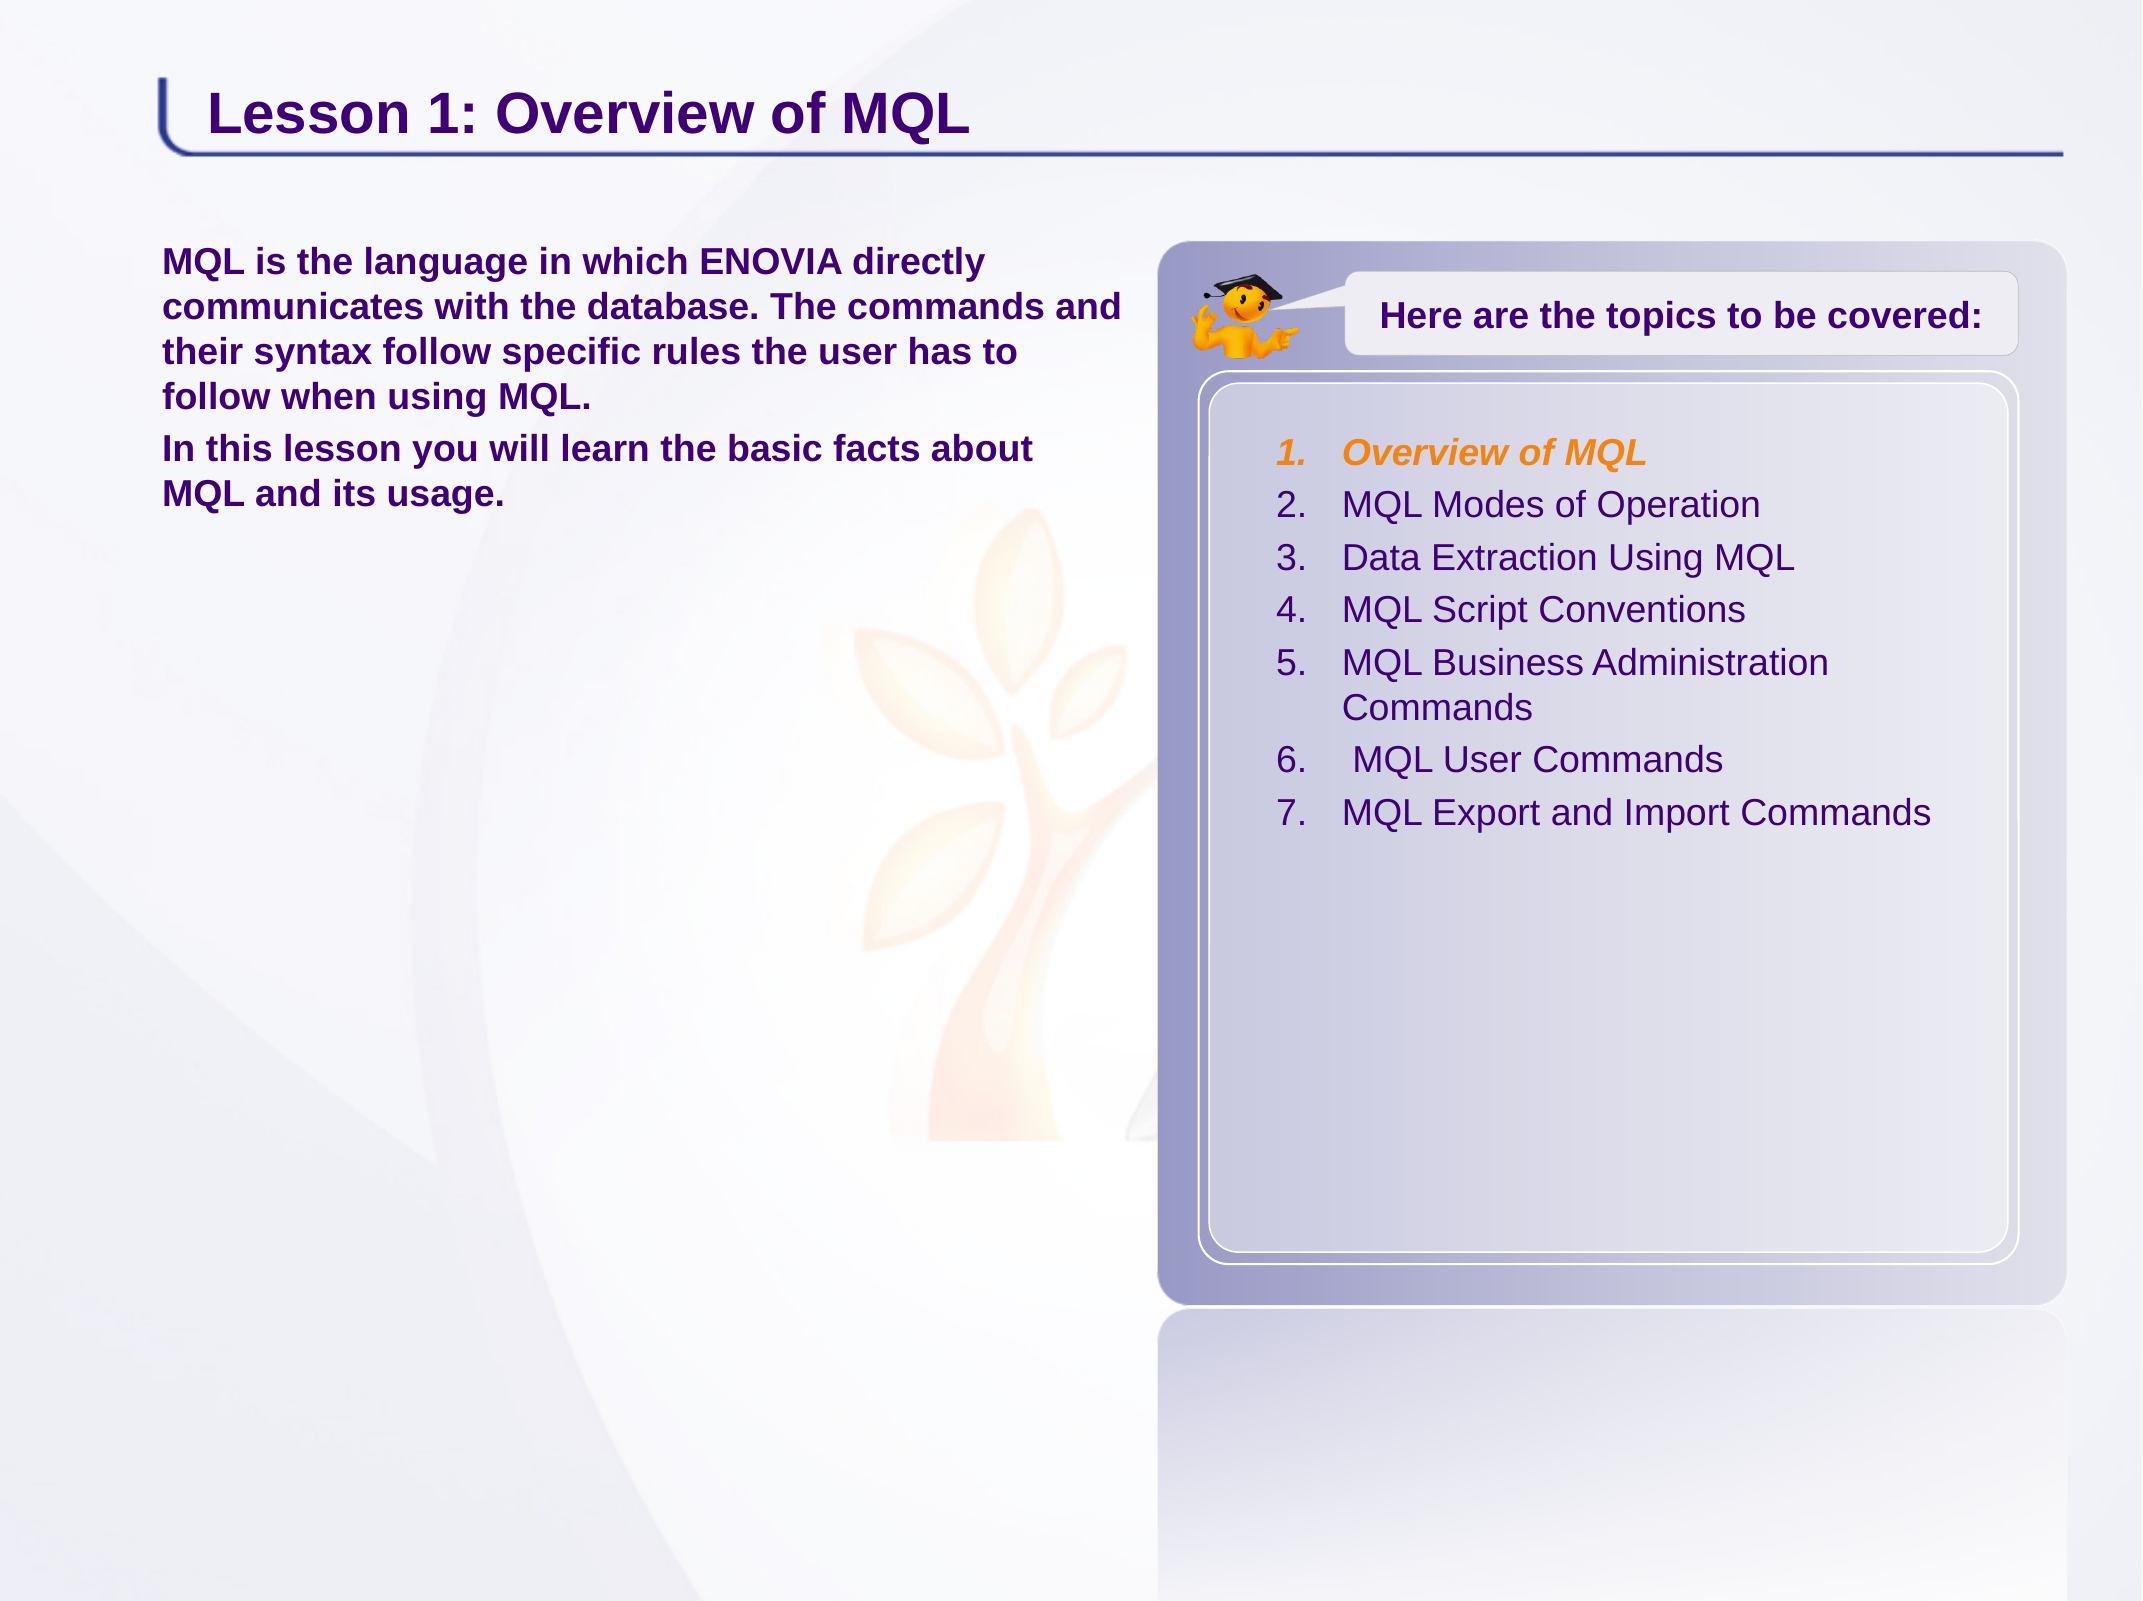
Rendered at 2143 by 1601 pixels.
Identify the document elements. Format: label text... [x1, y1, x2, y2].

text_box Here are the topics to be covered: [1268, 271, 2019, 356]
picture [0, 0, 2143, 1601]
list MQL is the language in which ENOVIA directly communicates with the database. The commands and their syntax follow specific rules the user has to follow when using MQL. In this lesson you will learn the basic facts about MQL and its usage. [161, 236, 1124, 1414]
list Overview of MQL MQL Modes of Operation Data Extraction Using MQL MQL Script Conventions MQL Business Administration Commands MQL User Commands MQL Export and Import Commands [1275, 427, 1978, 1209]
title Lesson 1: Overview of MQL [192, 67, 2064, 144]
